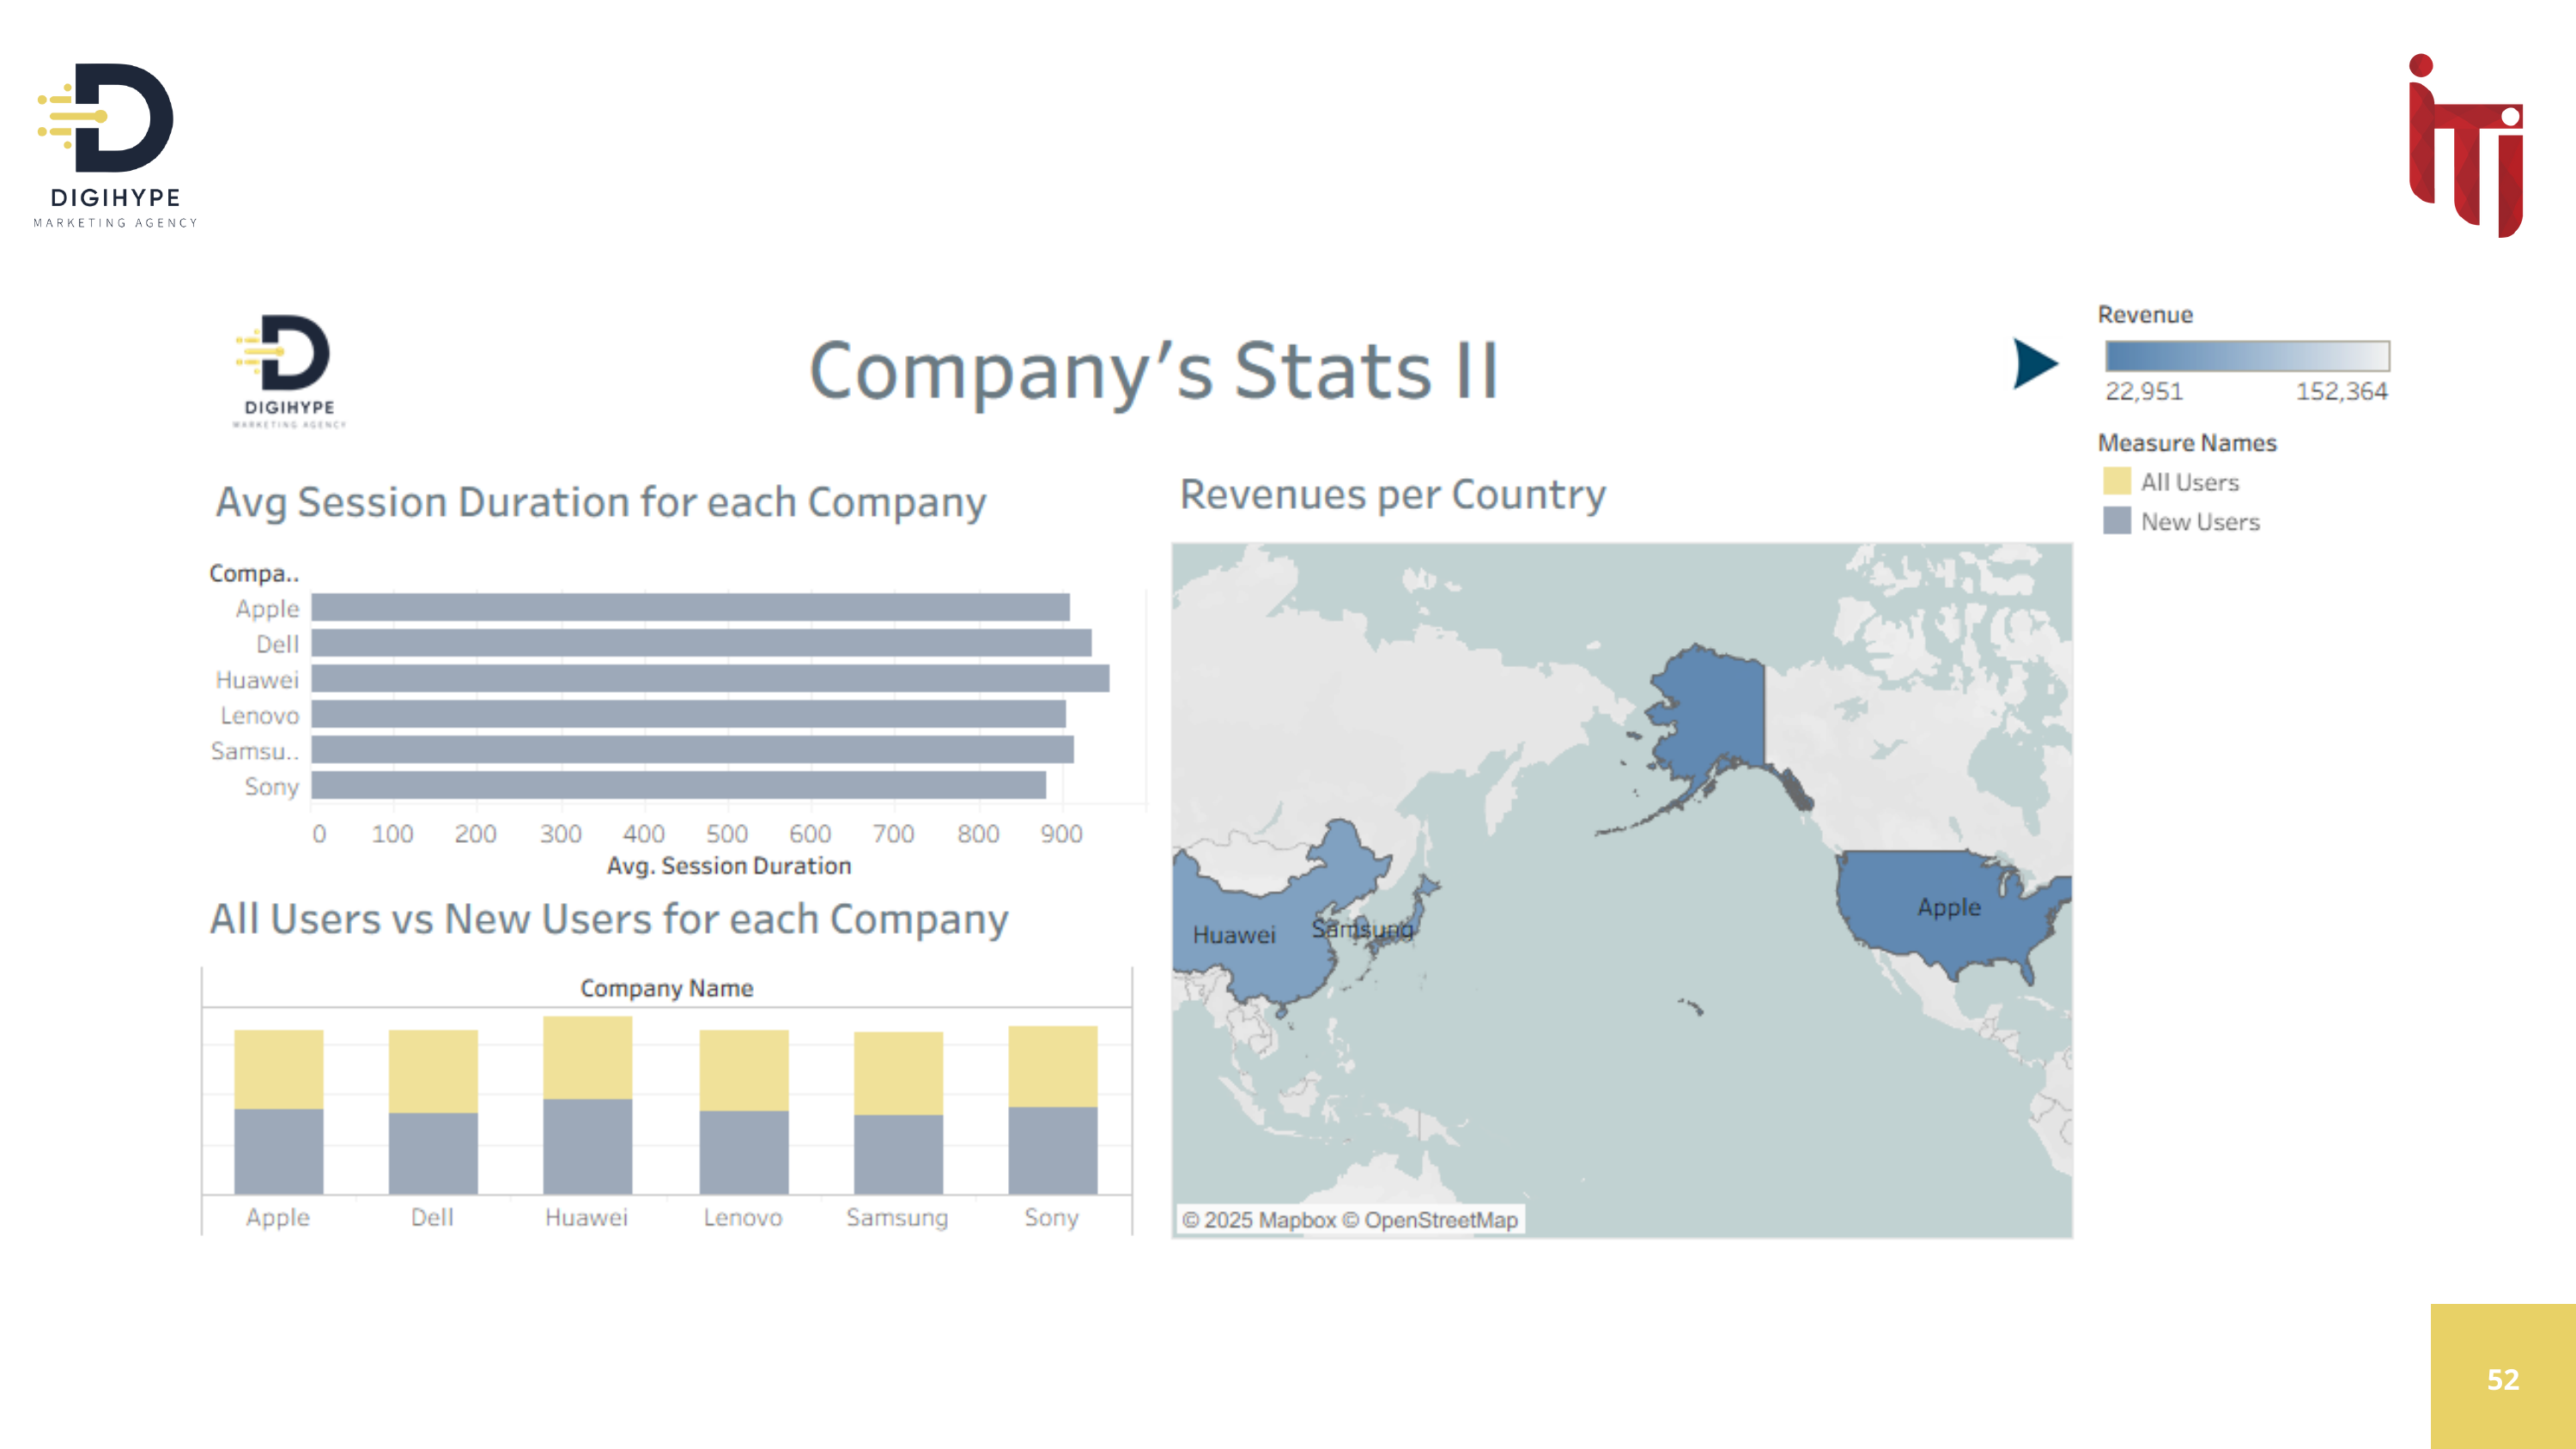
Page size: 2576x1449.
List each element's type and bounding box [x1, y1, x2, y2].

text_box [0, 0, 273, 294]
text_box [2398, 27, 2538, 238]
text_box [191, 294, 2399, 1256]
text_box [2430, 1303, 2576, 1449]
